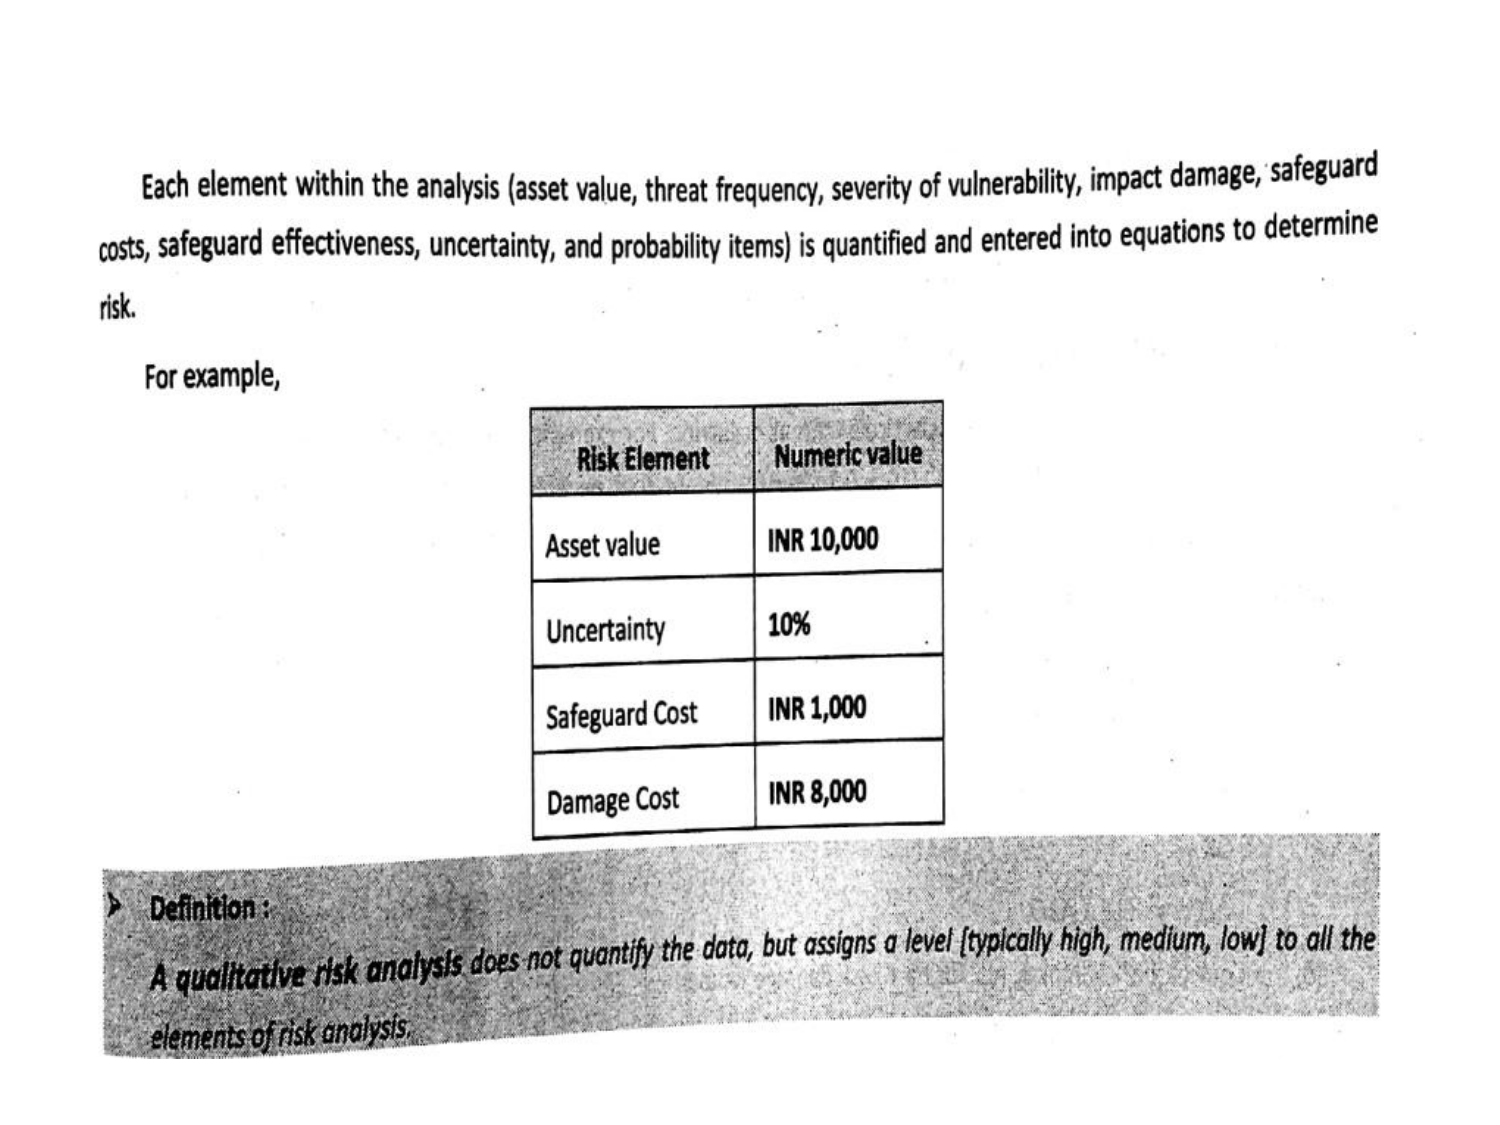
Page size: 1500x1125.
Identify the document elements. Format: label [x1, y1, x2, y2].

list [74, 148, 1426, 1059]
